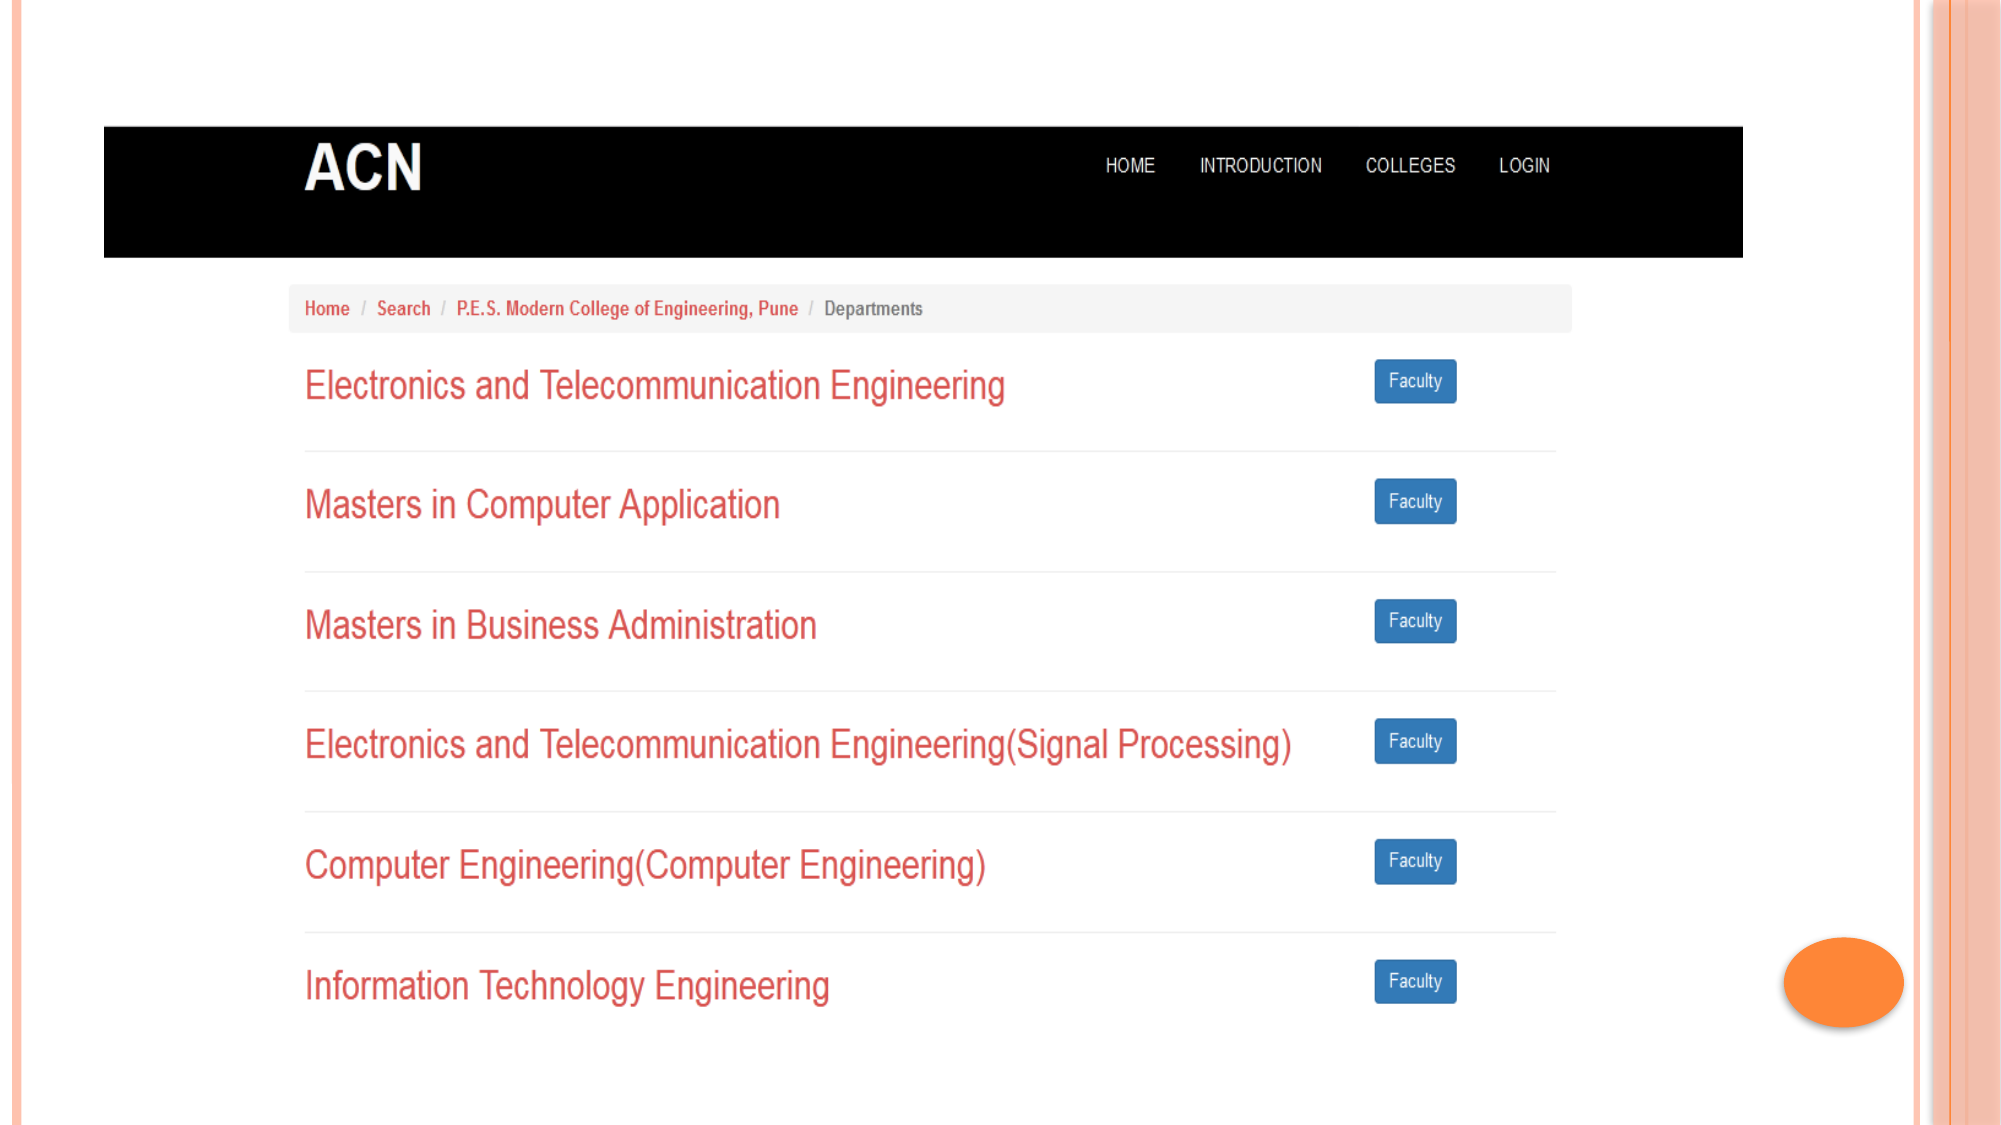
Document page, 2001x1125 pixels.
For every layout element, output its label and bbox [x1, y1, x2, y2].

picture [103, 125, 1744, 1047]
